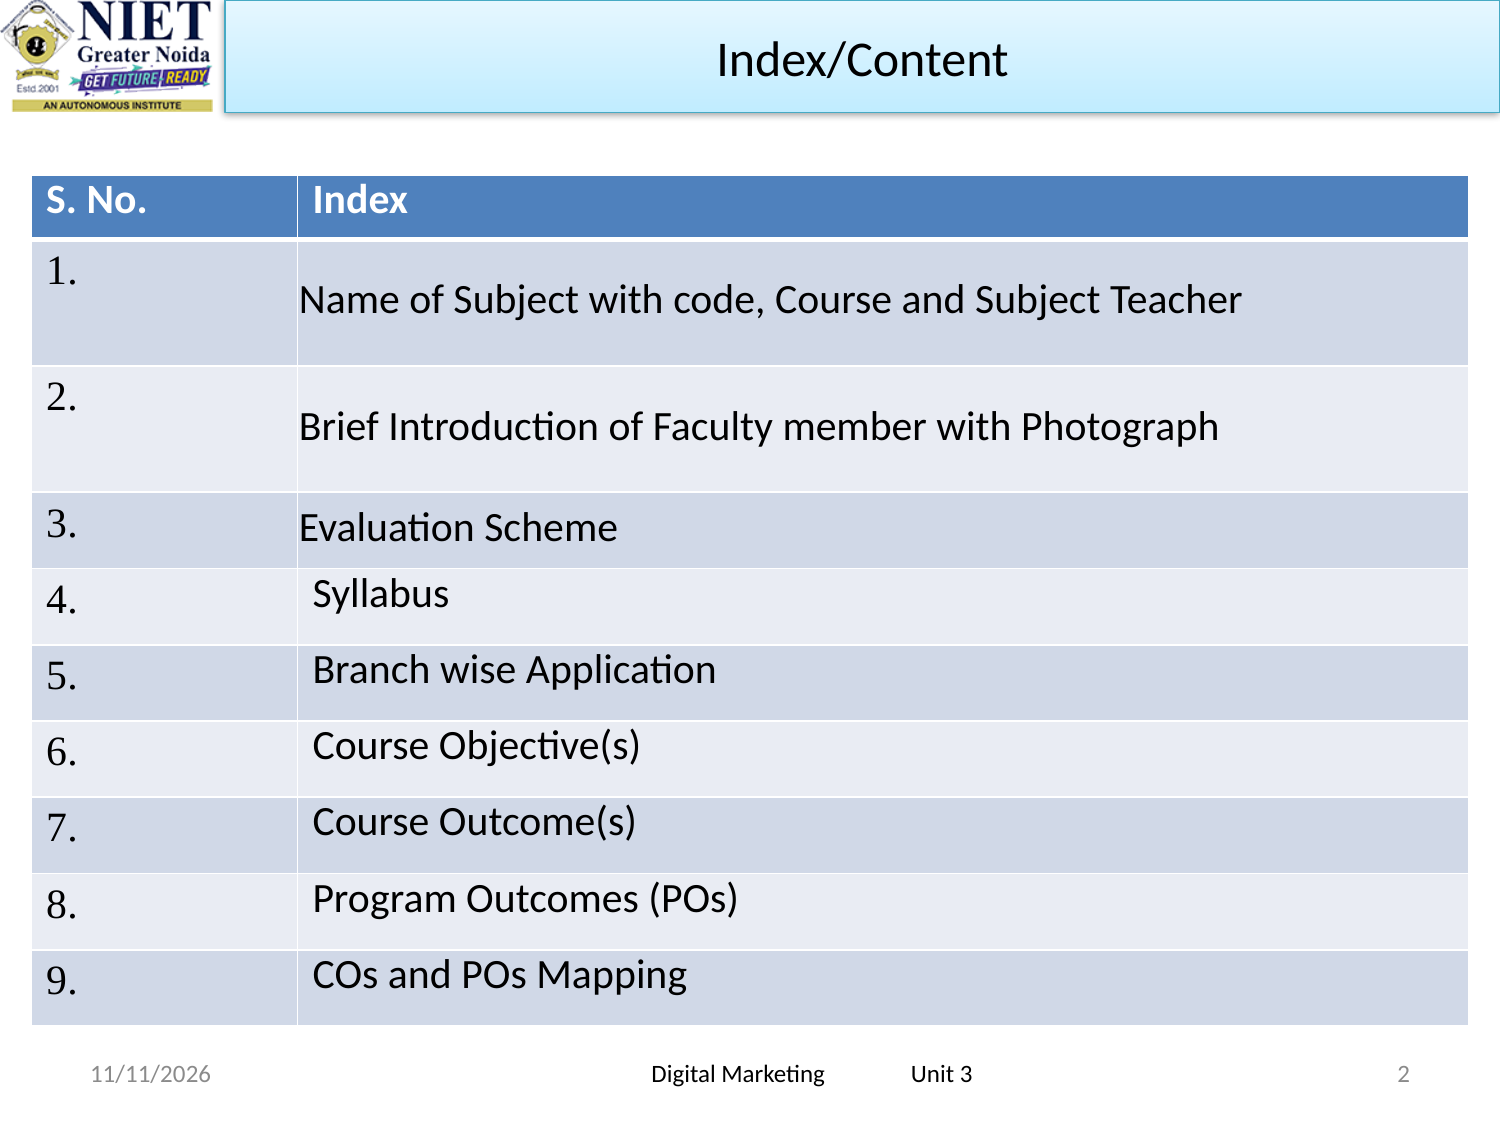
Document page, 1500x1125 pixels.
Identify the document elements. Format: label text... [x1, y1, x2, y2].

slide_number 28-May-24 [75, 1042, 287, 1103]
table_cell Branch wise Application [298, 646, 1468, 720]
slide_number 2 [1074, 1042, 1425, 1103]
table_header Index [298, 176, 1468, 237]
table_cell Course Objective(s) [298, 722, 1468, 796]
table_cell 9. [32, 951, 297, 1025]
table_cell 4. [32, 569, 297, 644]
table_cell Evaluation Scheme [298, 493, 1468, 568]
table_cell 3. [32, 493, 297, 568]
table_cell 2. [32, 367, 297, 491]
picture [0, 0, 213, 112]
table_cell 6. [32, 722, 297, 796]
table_cell 5. [32, 646, 297, 720]
text_box Index/Content [224, 0, 1500, 113]
table_cell 7. [32, 798, 297, 873]
table_cell 1. [32, 242, 297, 365]
table_cell 8. [32, 874, 297, 949]
table_cell Name of Subject with code, Course and Subject Teacher [298, 242, 1468, 365]
footer Digital Marketing Unit 3 [287, 1042, 1074, 1103]
table_cell Program Outcomes (POs) [298, 874, 1468, 949]
table_cell Brief Introduction of Faculty member with Photograph [298, 367, 1468, 491]
table_header S. No. [32, 176, 297, 237]
table_cell Syllabus [298, 569, 1468, 644]
table_cell COs and POs Mapping [298, 951, 1468, 1025]
table_cell Course Outcome(s) [298, 798, 1468, 873]
